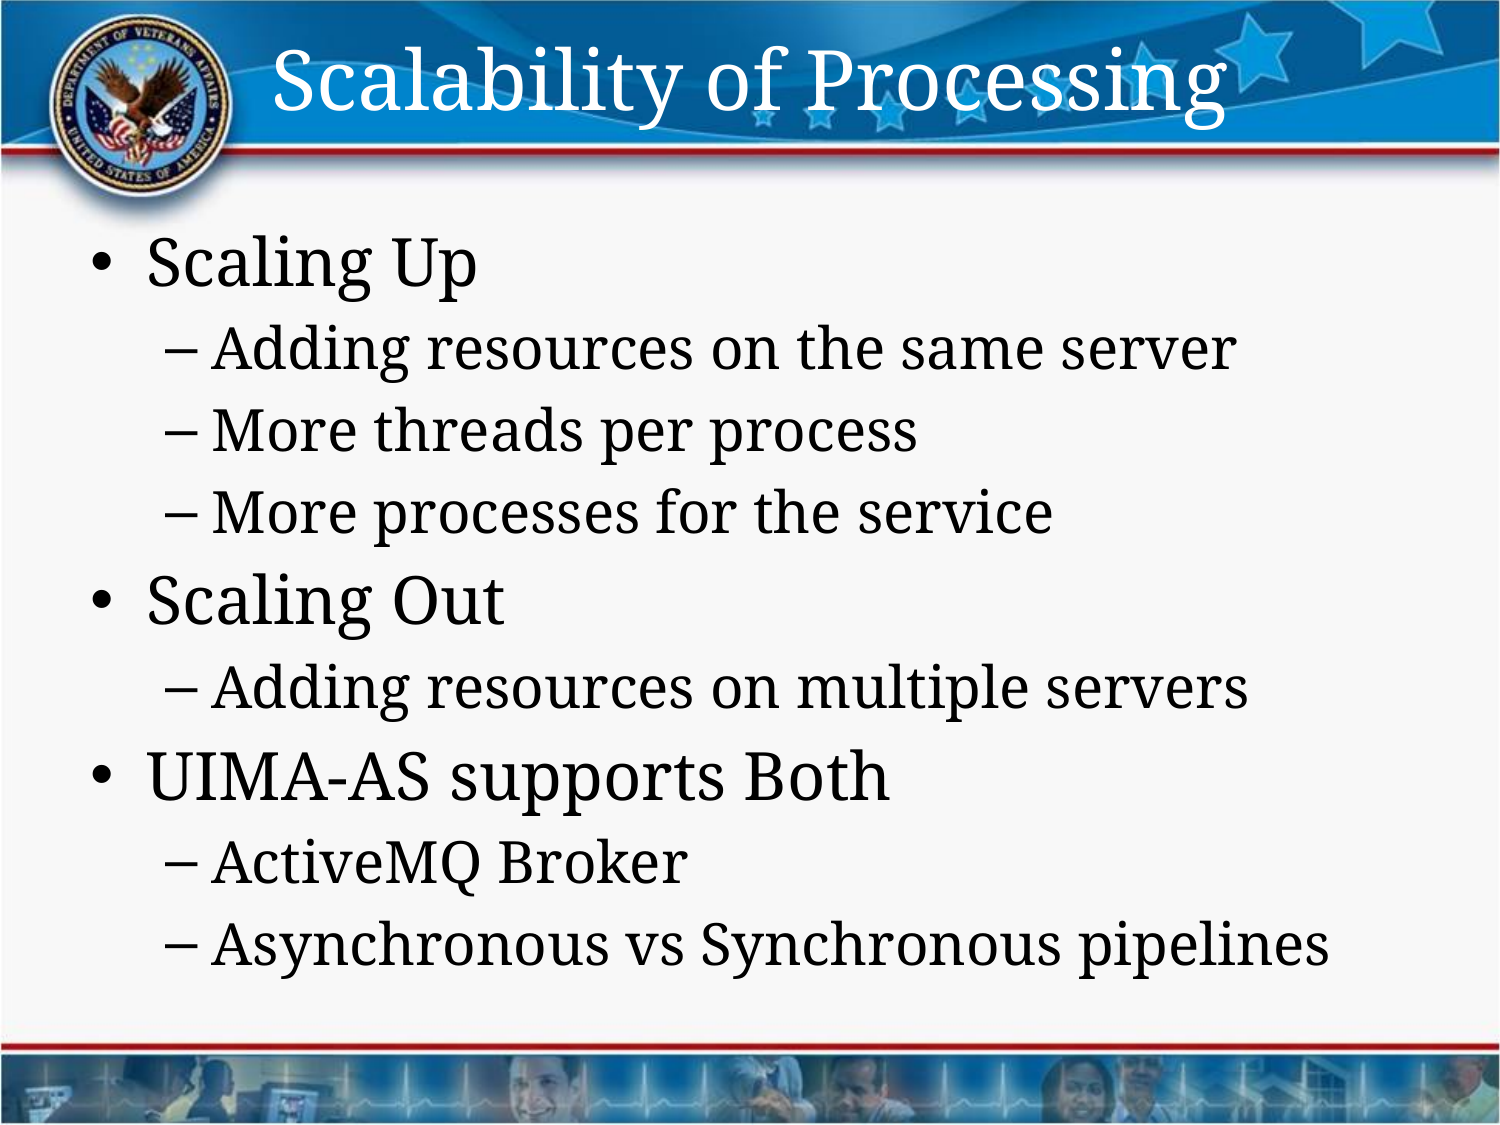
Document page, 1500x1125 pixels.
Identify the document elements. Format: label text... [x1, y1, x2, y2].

list Scaling Up Adding resources on the same server More threads per process More processes for the service Scaling Out Adding resources on multiple servers UIMA-AS supports Both ActiveMQ Broker Asynchronous vs Synchronous pipelines [74, 212, 1426, 1006]
title Scalability of Processing [74, 24, 1426, 130]
picture [0, 0, 1500, 1125]
